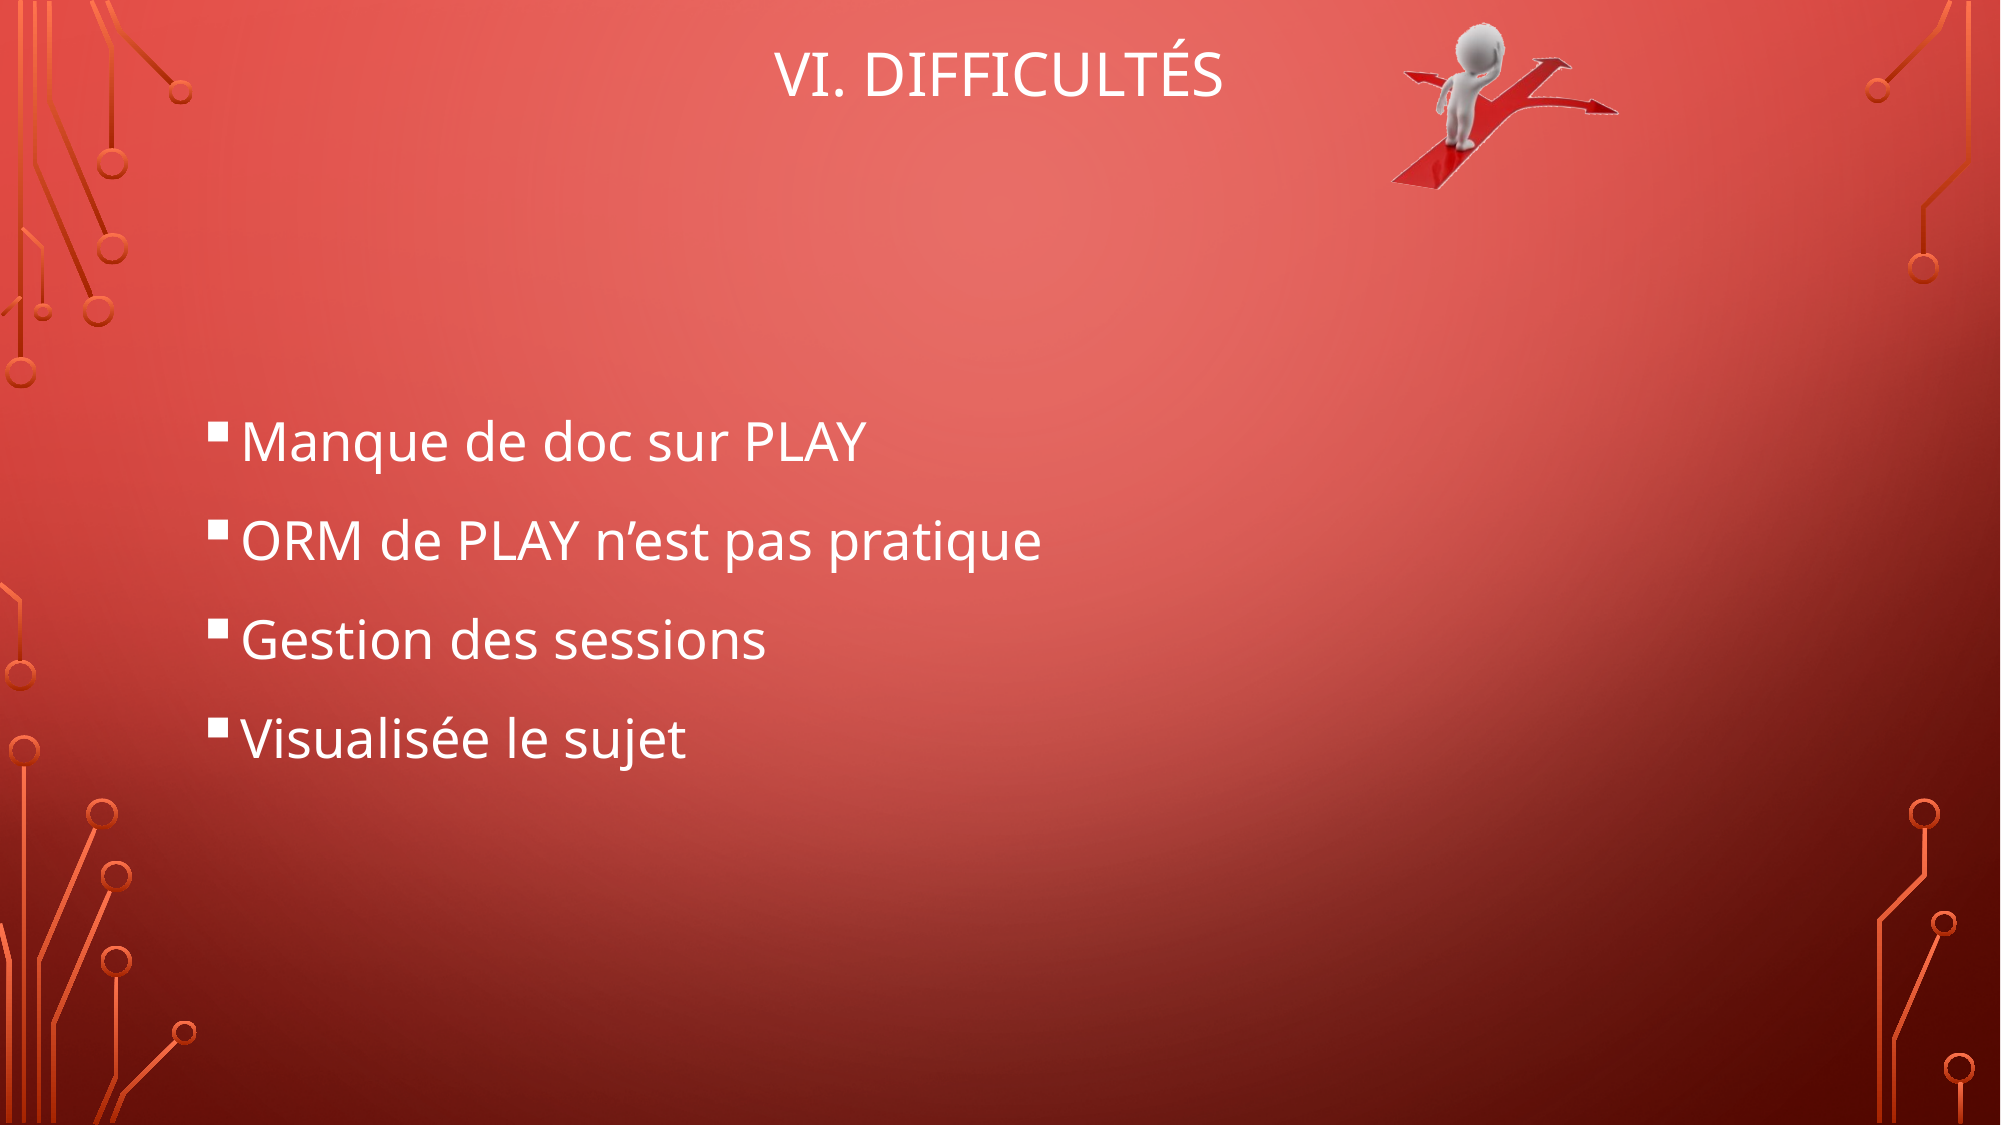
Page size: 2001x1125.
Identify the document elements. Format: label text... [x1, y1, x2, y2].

list Manque de doc sur PLAY ORM de PLAY n’est pas pratique Gestion des sessions Visualisée le sujet [187, 386, 1813, 799]
title VI. Difficultés [757, 32, 1243, 122]
picture [1374, 0, 1642, 216]
